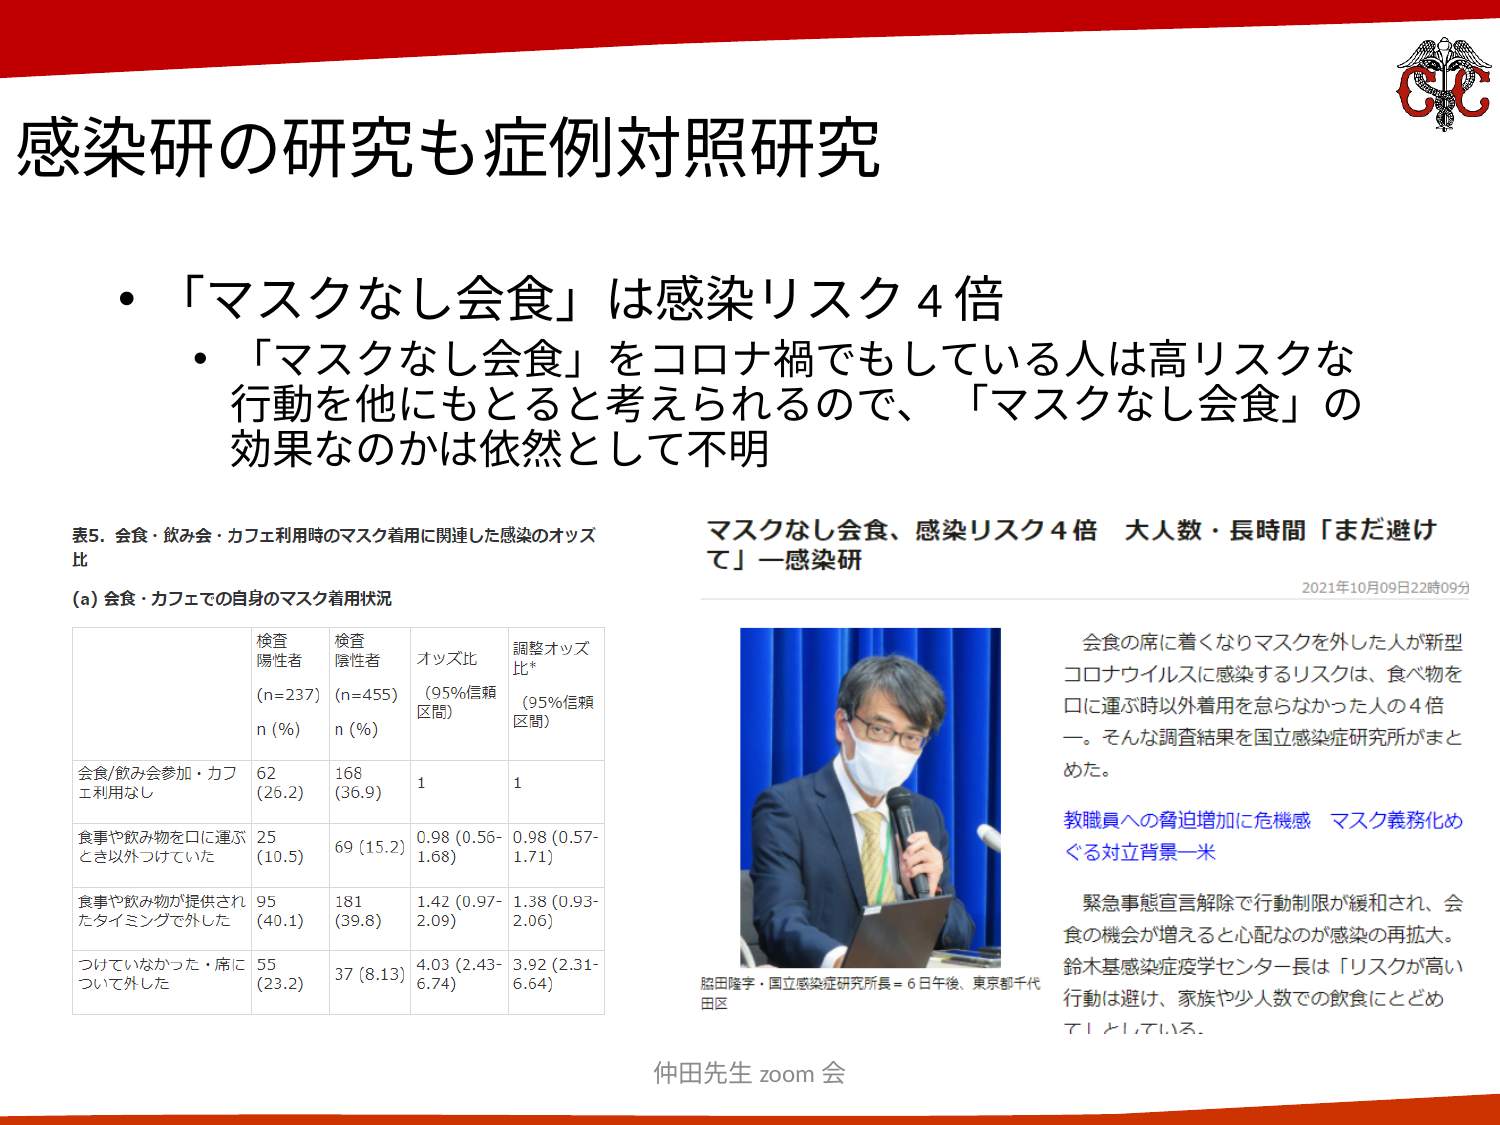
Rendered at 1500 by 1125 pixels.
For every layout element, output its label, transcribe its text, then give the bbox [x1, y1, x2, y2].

footer 仲田先生zoom会 [496, 1042, 1004, 1103]
title 感染研の研究も症例対照研究 [0, 60, 1500, 242]
picture [0, 501, 1470, 1034]
list 「マスクなし会食」は感染リスク4倍 「マスクなし会食」をコロナ禍でもしている人は高リスクな行動を他にもとると考えられるので、 「マスクなし会食」の効果なのかは依然として不明 [103, 266, 1397, 523]
picture [1396, 37, 1492, 60]
